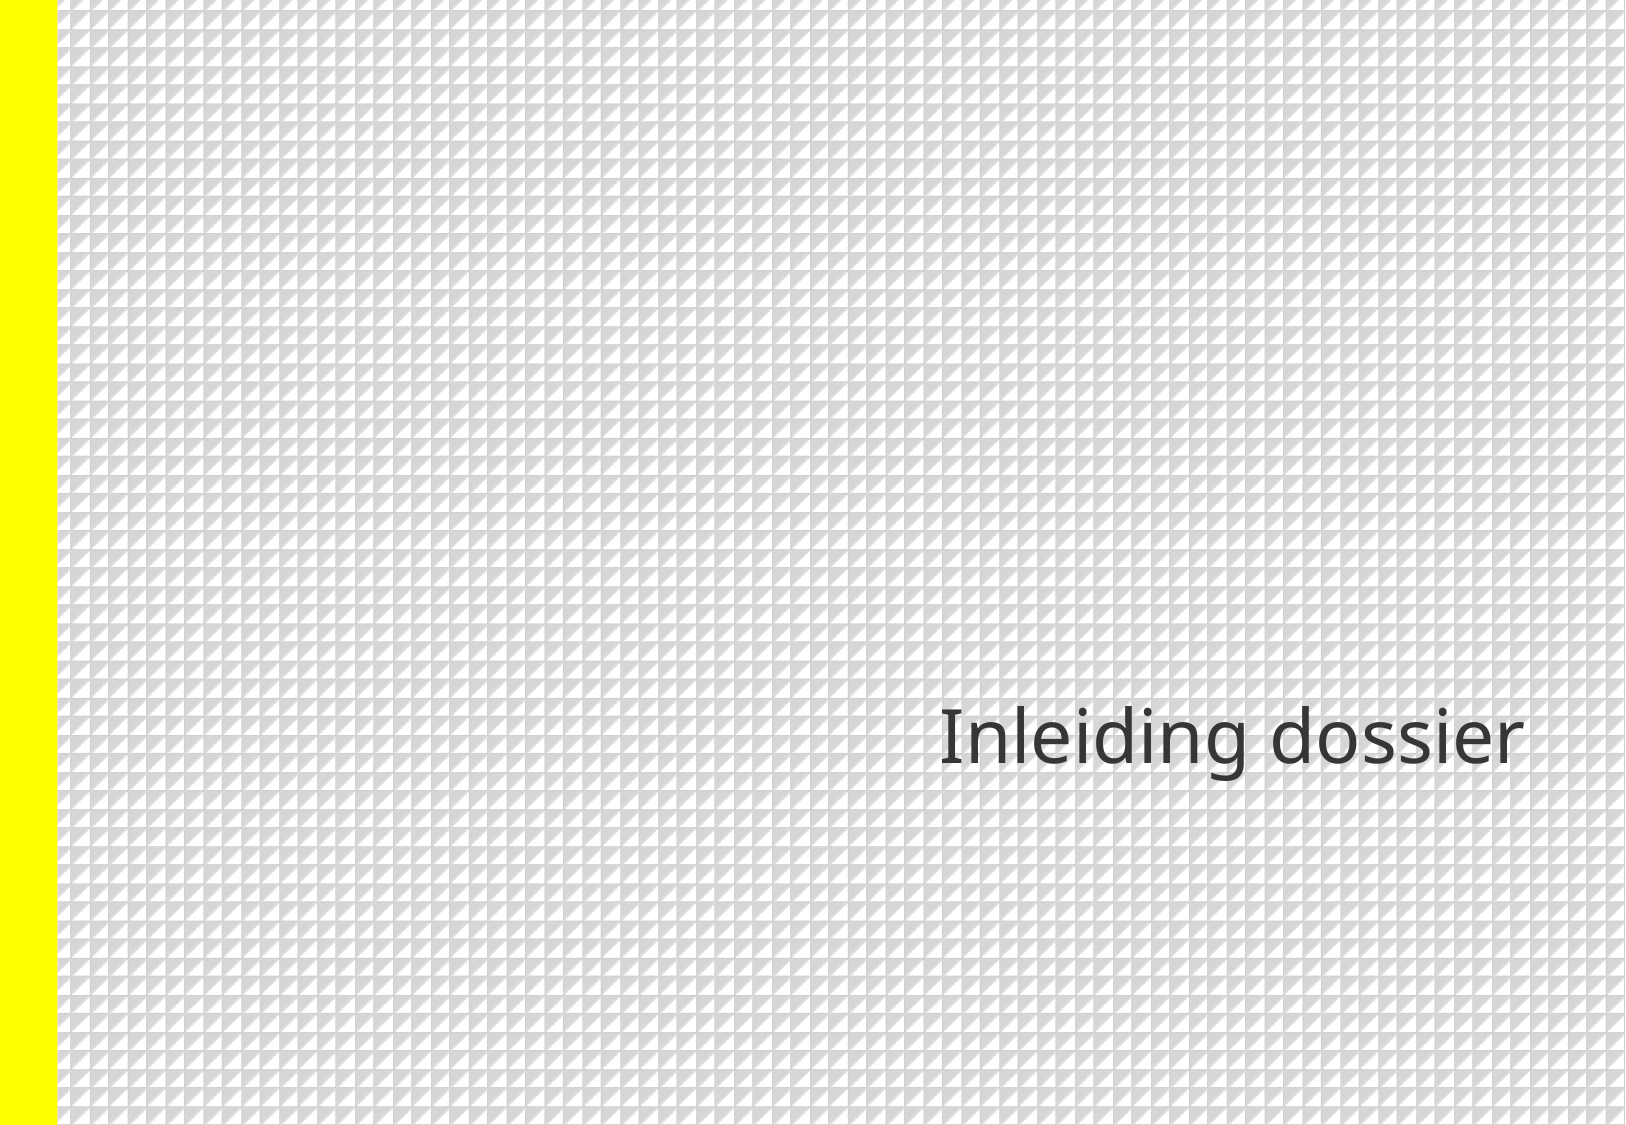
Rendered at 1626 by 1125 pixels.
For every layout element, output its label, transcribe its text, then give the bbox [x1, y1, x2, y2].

subtitle [322, 810, 1542, 1083]
picture [57, 0, 1625, 1125]
title Inleiding dossier [159, 328, 1542, 787]
